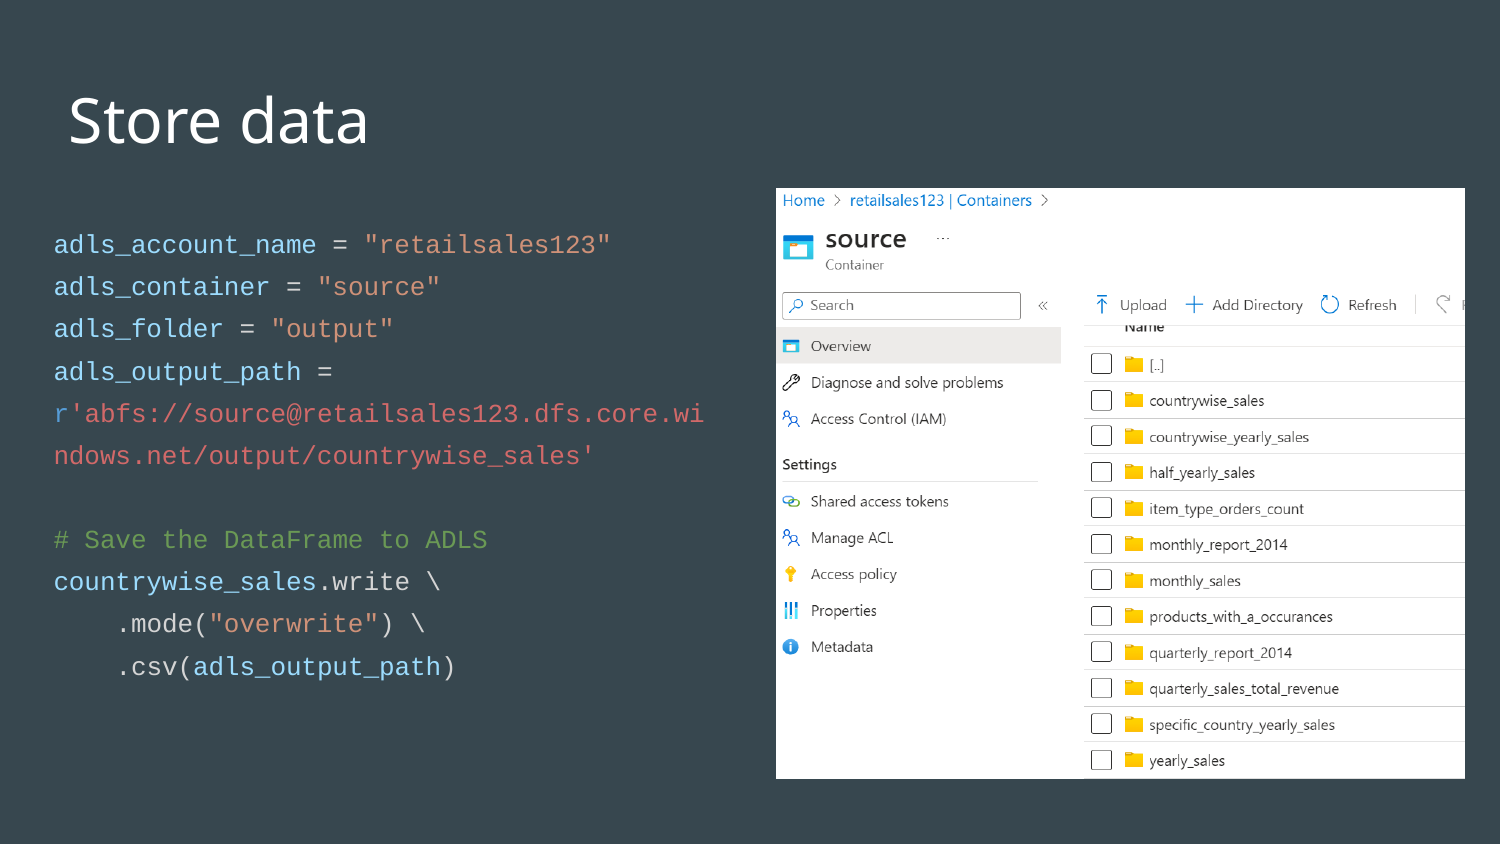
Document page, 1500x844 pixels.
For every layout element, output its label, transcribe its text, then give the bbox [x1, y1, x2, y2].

list adls_account_name = "retailsales123" adls_container = "source" adls_folder = "output" adls_output_path = r'abfs://source@retailsales123.dfs.core.windows.net/output/countrywise_sales' # Save the DataFrame to ADLS countrywise_sales.write \ .mode("overwrite") \ .csv(adls_output_path) [38, 201, 727, 792]
title Store data [53, 66, 1452, 160]
picture [776, 188, 1465, 779]
